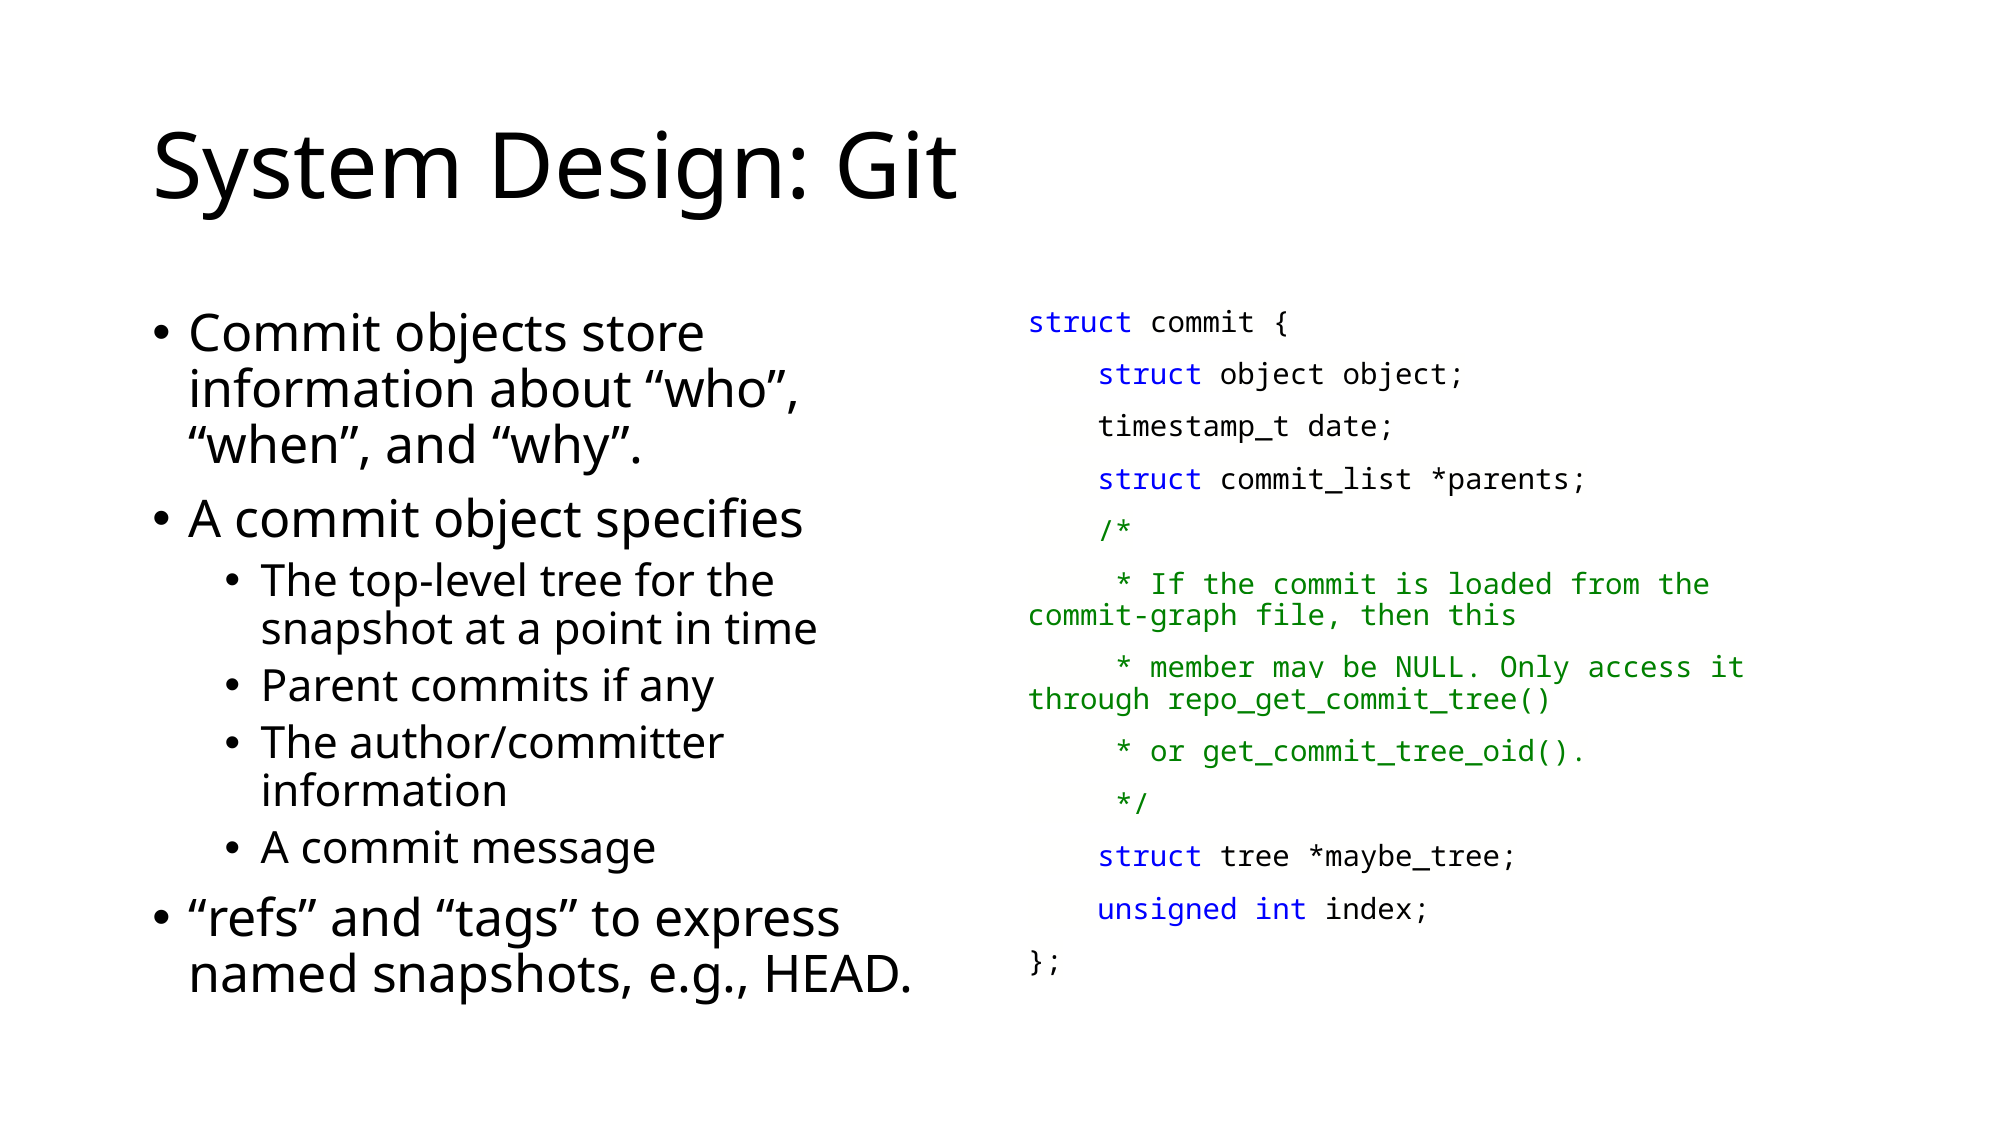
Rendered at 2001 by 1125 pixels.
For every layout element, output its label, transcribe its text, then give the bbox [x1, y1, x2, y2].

list struct commit { struct object object; timestamp_t date; struct commit_list *parents; /* * If the commit is loaded from the commit-graph file, then this * member may be NULL. Only access it through repo_get_commit_tree() * or get_commit_tree_oid(). */ struct tree *maybe_tree; unsigned int index; }; [1012, 299, 1863, 1014]
title System Design: Git [137, 59, 1863, 278]
list Commit objects store information about “who”, “when”, and “why”. A commit object specifies The top-level tree for the snapshot at a point in time Parent commits if any The author/committer information A commit message “refs” and “tags” to express named snapshots, e.g., HEAD. [137, 299, 988, 1014]
